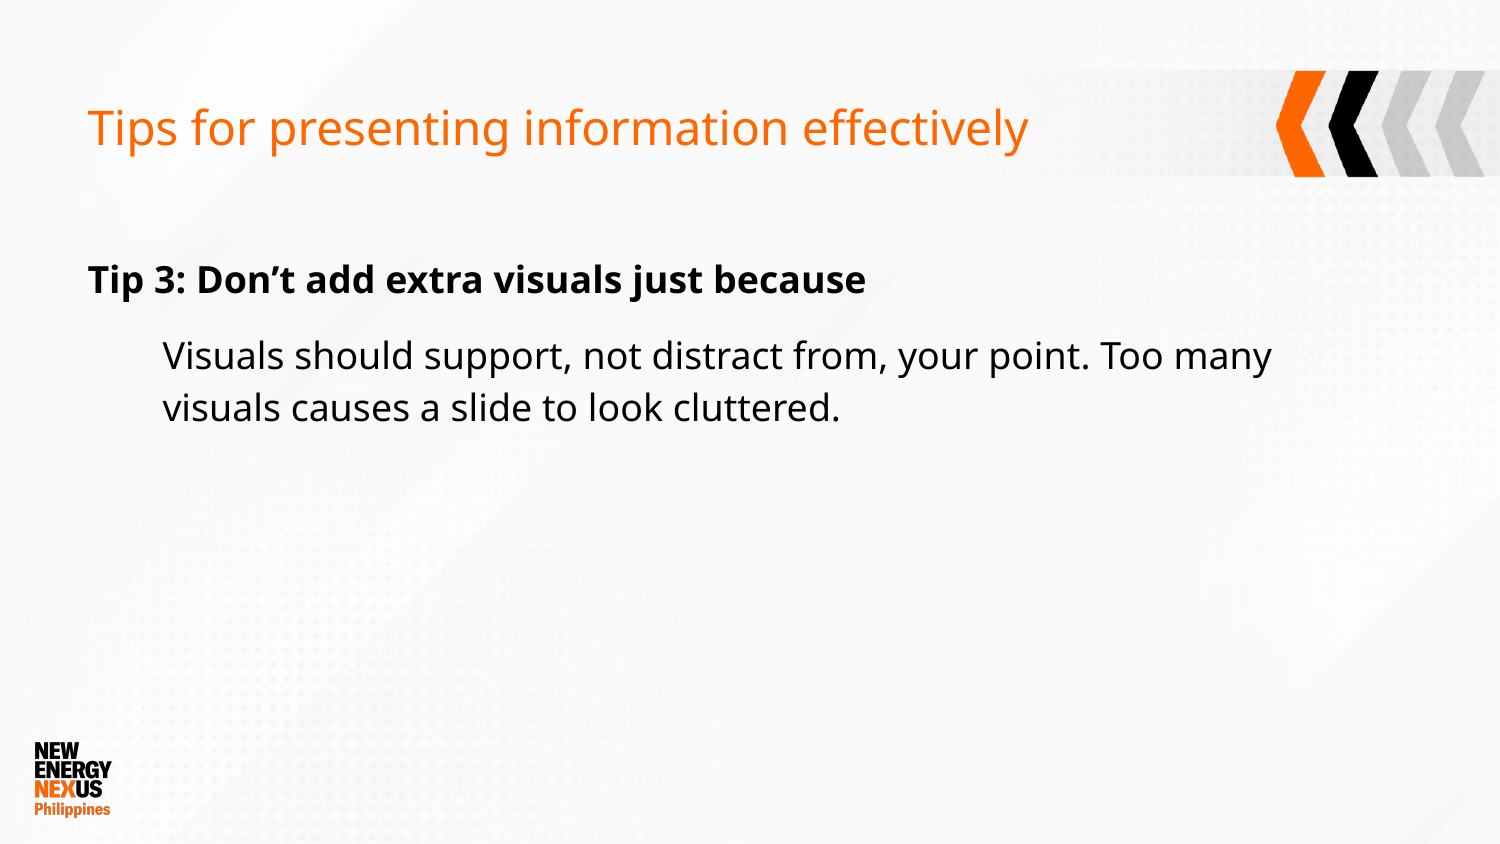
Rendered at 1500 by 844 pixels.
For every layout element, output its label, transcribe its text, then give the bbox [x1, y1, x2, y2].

list Tip 3: Don’t add extra visuals just because Visuals should support, not distract from, your point. Too many visuals causes a slide to look cluttered. [72, 234, 1390, 725]
picture [821, 70, 1500, 183]
title Tips for presenting information effectively [72, 82, 1390, 171]
picture [34, 741, 113, 821]
